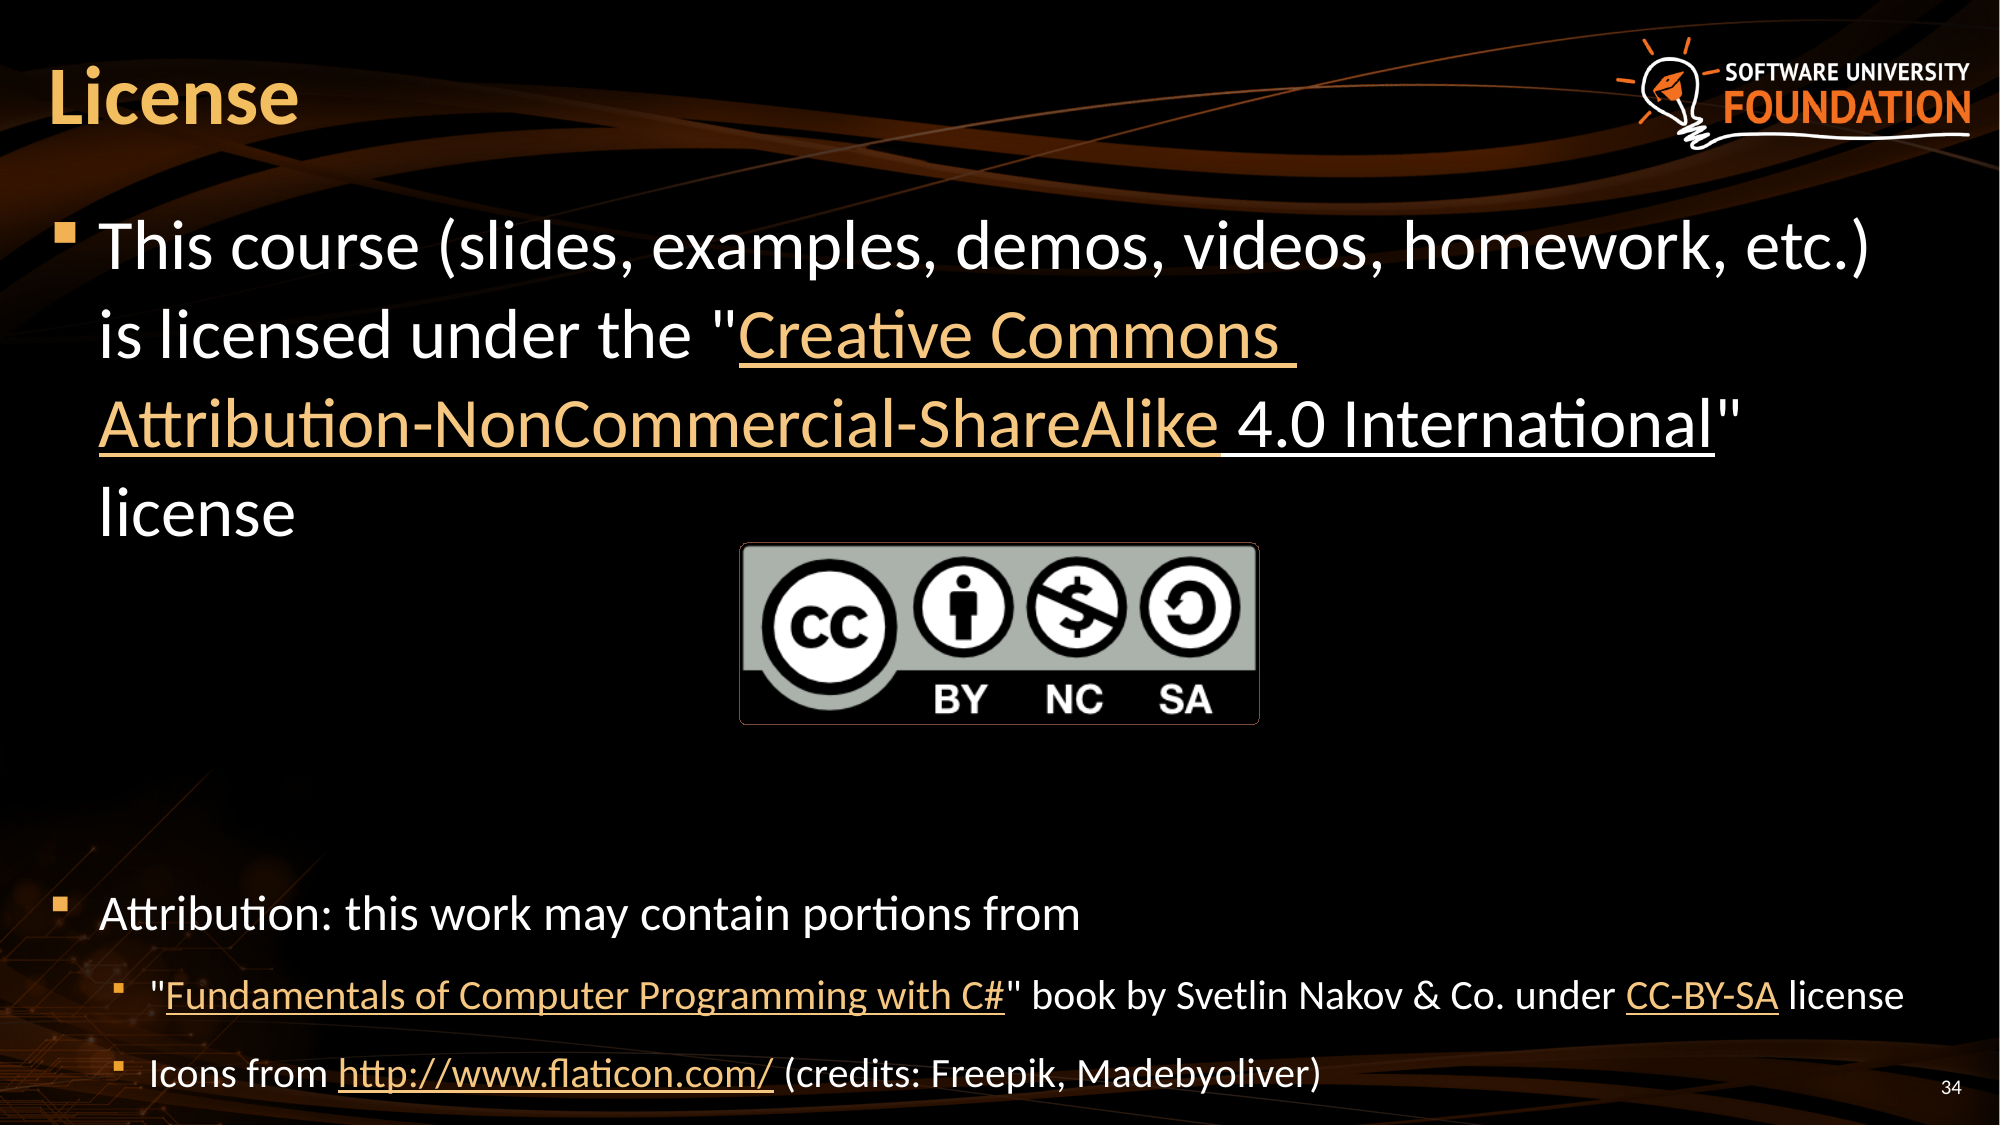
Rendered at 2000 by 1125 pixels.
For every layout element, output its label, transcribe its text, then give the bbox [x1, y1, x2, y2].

picture [0, 0, 2000, 1125]
slide_number 34 [1897, 1070, 1968, 1103]
title License [30, 6, 1602, 189]
list This course (slides, examples, demos, videos, homework, etc.) is licensed under the "Creative Commons Attribution-NonCommercial-ShareAlike 4.0 International" license Attribution: this work may contain portions from "Fundamentals of Computer Programming with C#" book by Svetlin Nakov & Co. under CC-BY-SA license Icons from http://www.flaticon.com/ (credits: Freepik, Madebyoliver) [31, 188, 1968, 1103]
